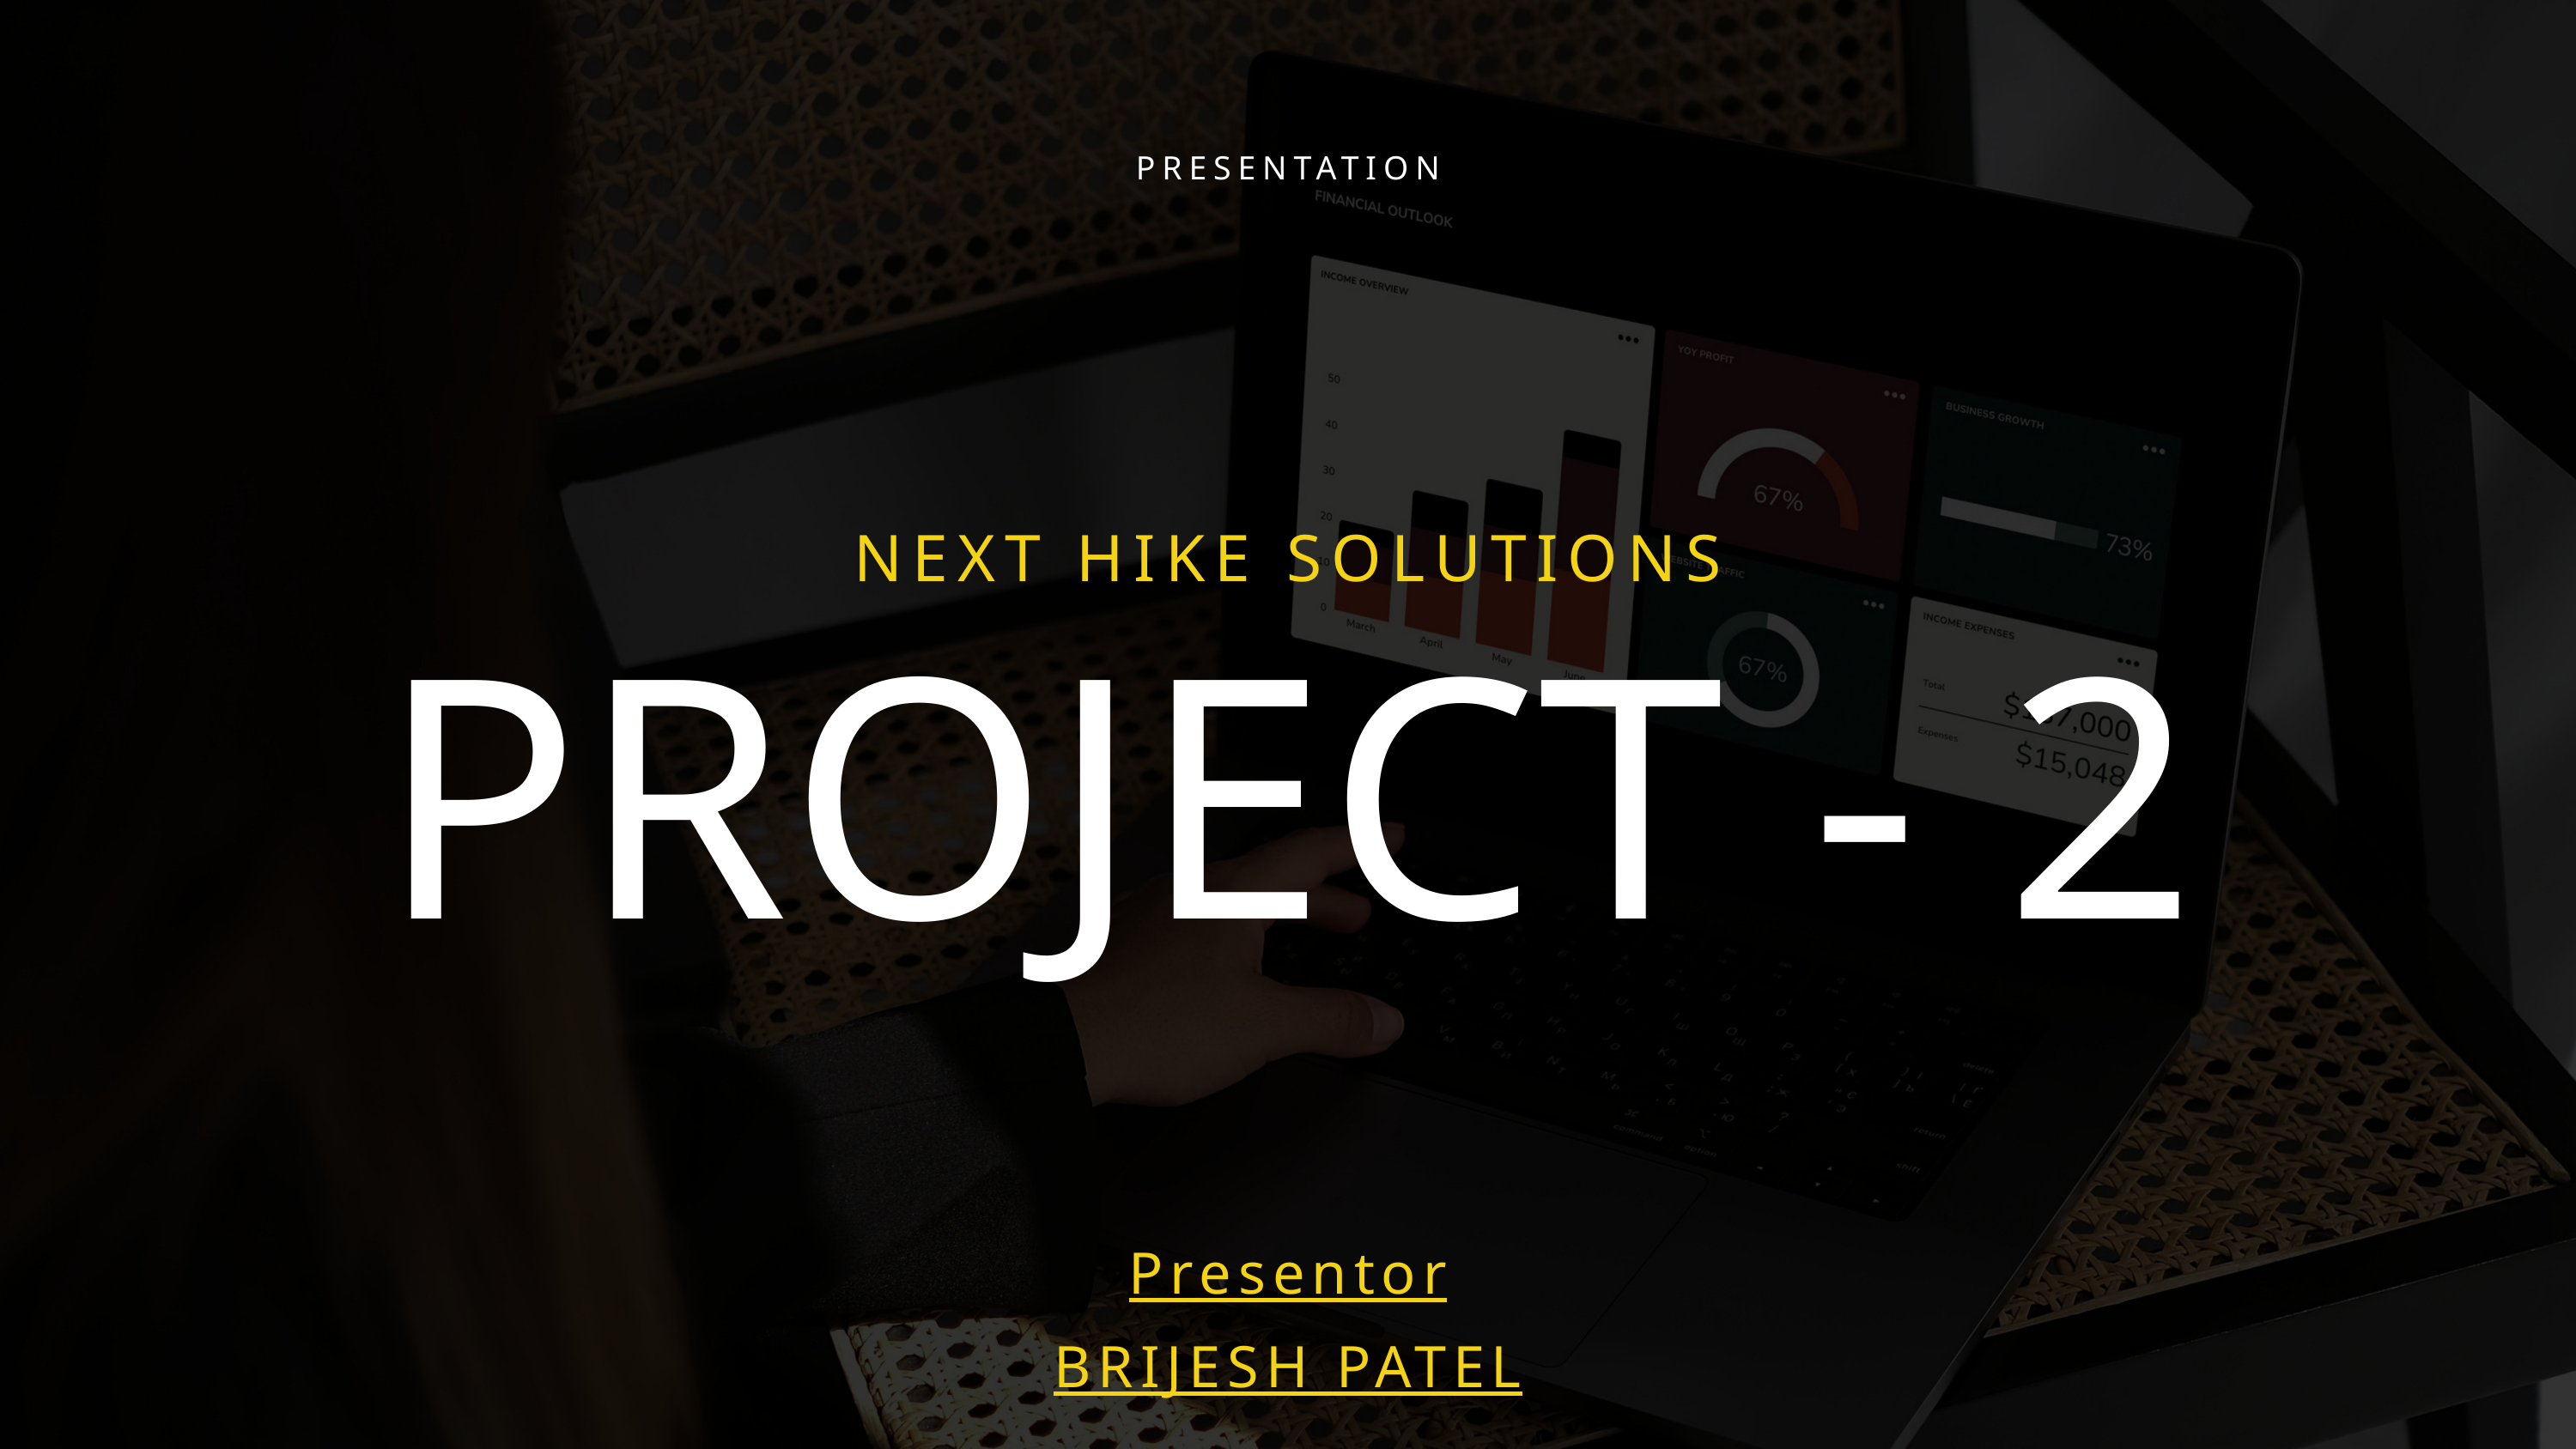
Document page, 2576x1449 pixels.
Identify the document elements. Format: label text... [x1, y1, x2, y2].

text_box NEXT HIKE SOLUTIONS [697, 501, 1879, 595]
text_box PROJECT - 2 [325, 601, 2251, 986]
text_box Presentor BRIJESH PATEL [917, 1258, 1659, 1399]
text_box [0, 0, 2576, 1449]
text_box PRESENTATION [917, 139, 1659, 186]
